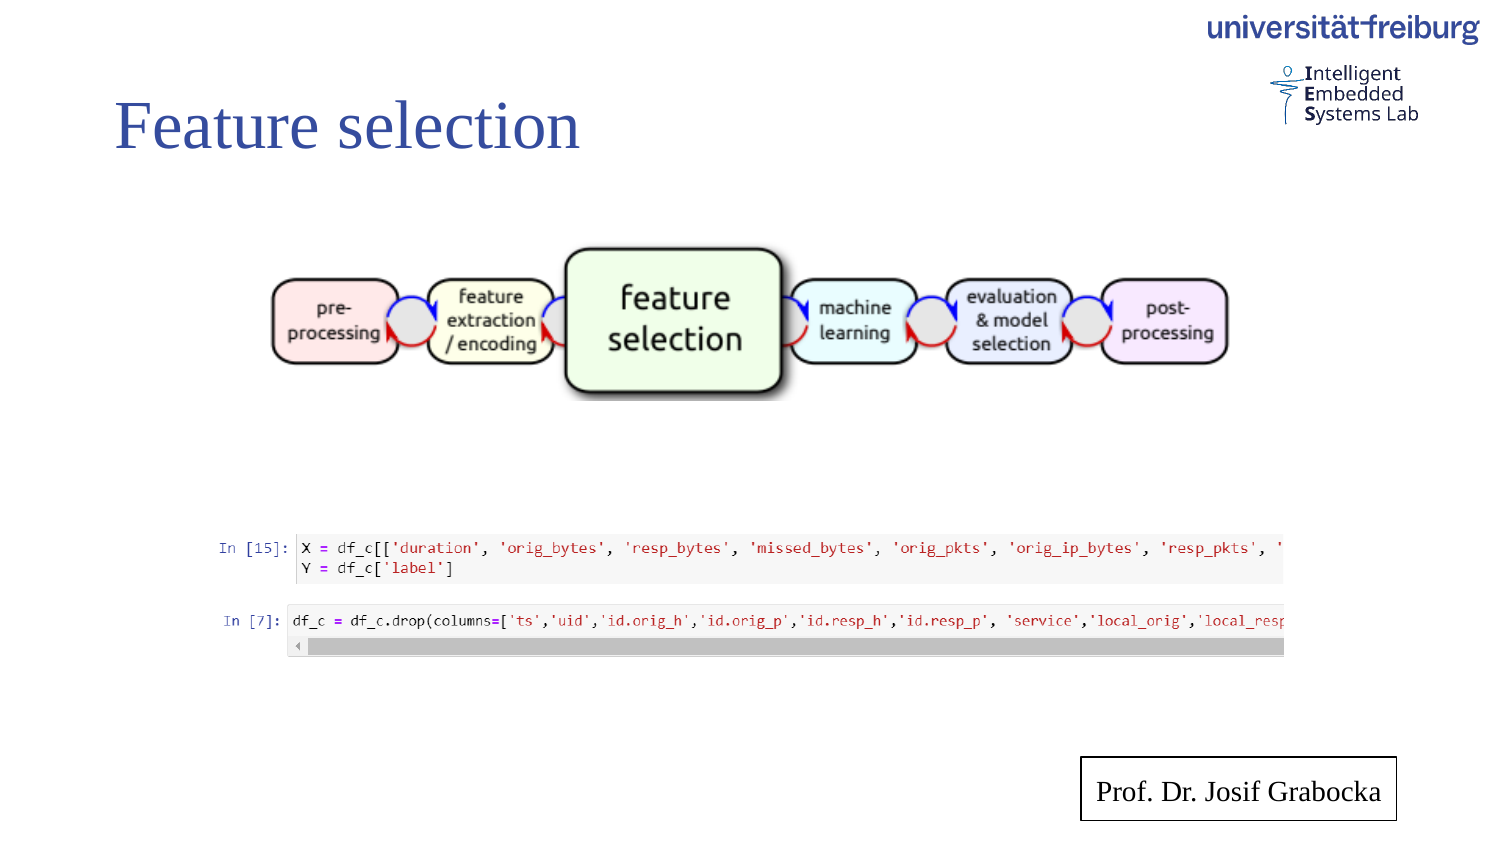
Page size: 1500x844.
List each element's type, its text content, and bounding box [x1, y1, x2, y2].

picture [249, 234, 1251, 401]
text_box Prof. Dr. Josif Grabocka [1080, 757, 1397, 821]
picture [1187, 0, 1500, 125]
picture [216, 534, 1284, 668]
title Feature selection [103, 44, 1397, 208]
